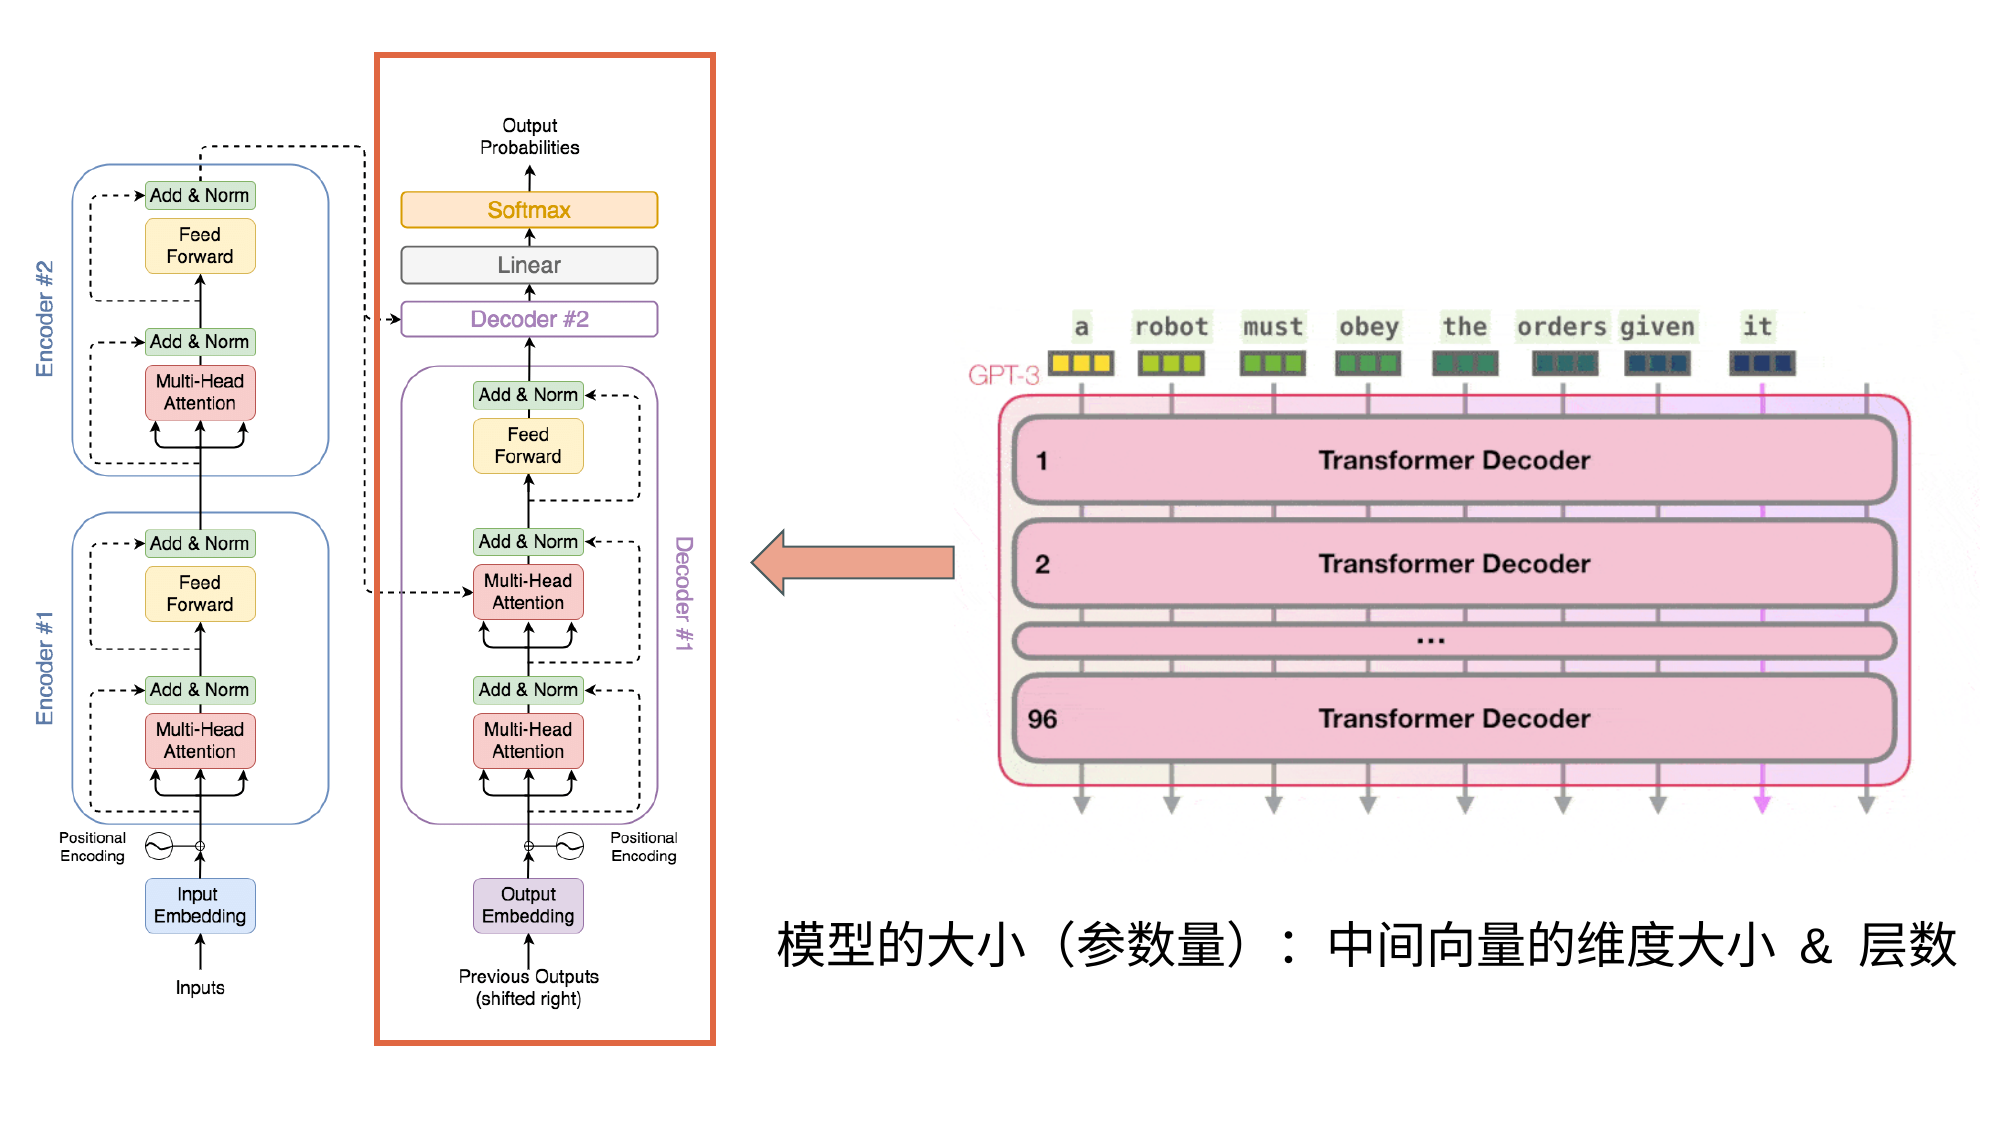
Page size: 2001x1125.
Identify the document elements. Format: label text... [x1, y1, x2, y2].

text_box [750, 528, 953, 597]
text_box [376, 54, 714, 1044]
text_box 模型的大小（参数量）：中间向量的维度大小 & 层数 [754, 913, 1980, 1077]
picture [30, 115, 699, 1010]
picture [953, 294, 1980, 862]
